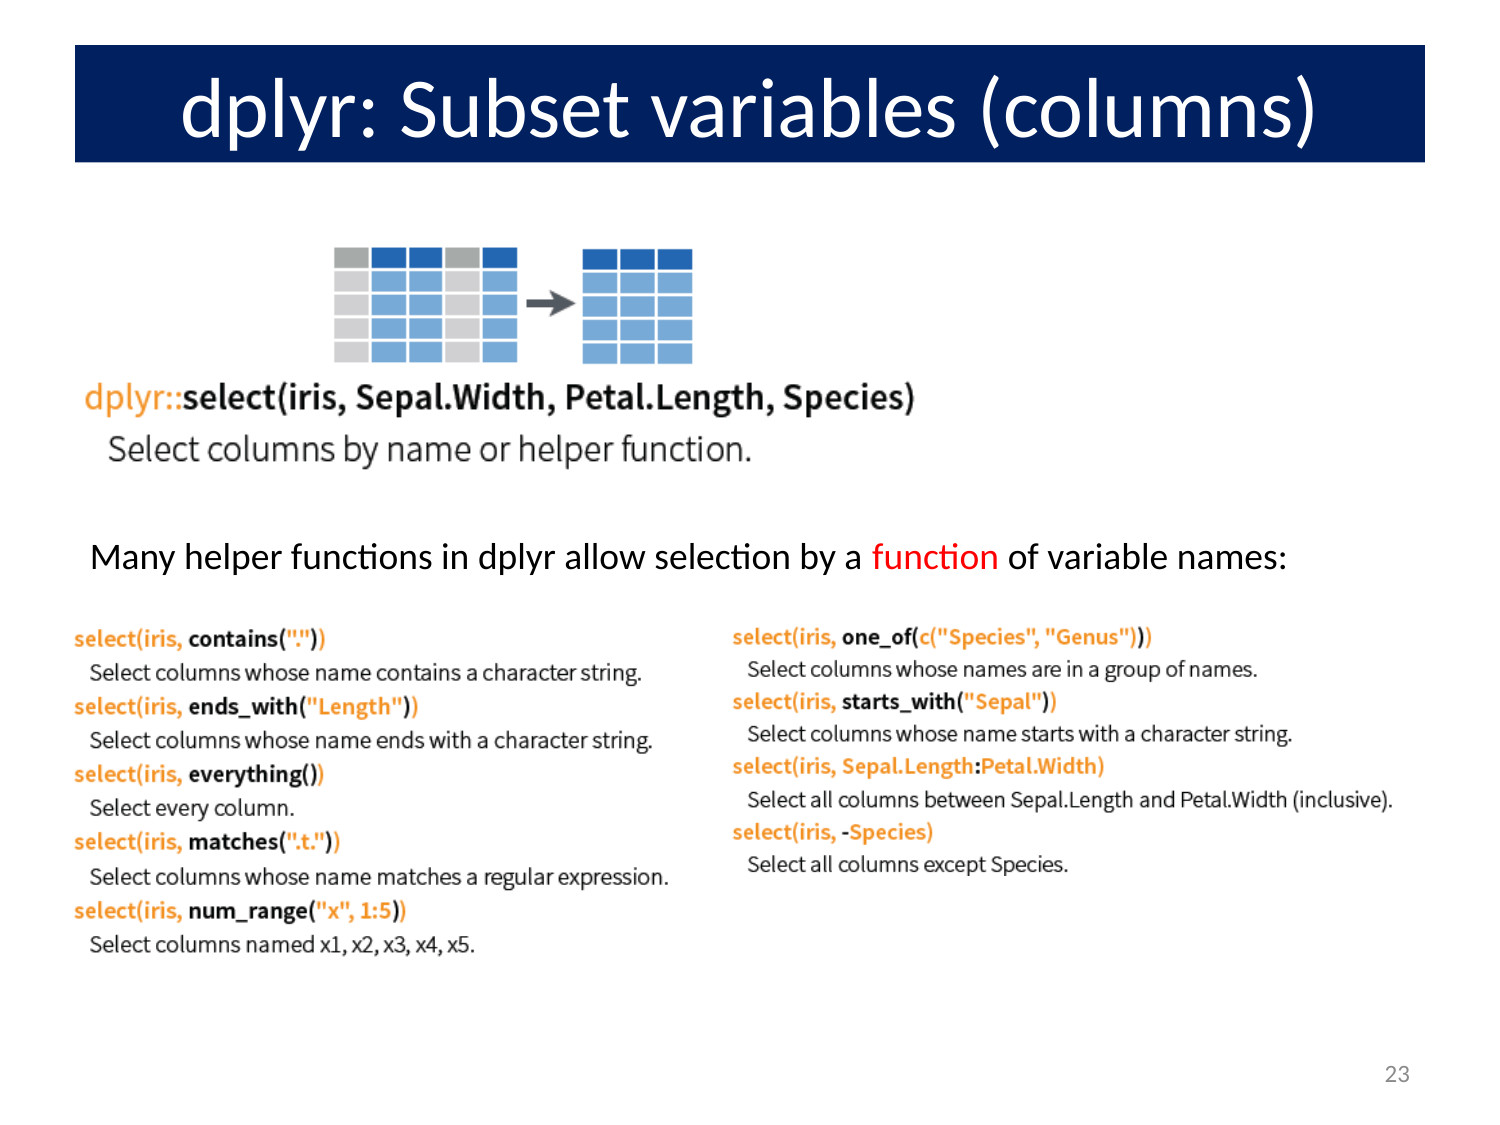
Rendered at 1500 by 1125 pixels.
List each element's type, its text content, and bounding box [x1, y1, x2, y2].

picture [724, 624, 1416, 877]
picture [74, 218, 952, 482]
picture [49, 624, 681, 958]
slide_number 23 [1074, 1042, 1425, 1103]
text_box Many helper functions in dplyr allow selection by a function of variable names: [75, 524, 1415, 585]
title dplyr: Subset variables (columns) [75, 45, 1425, 163]
